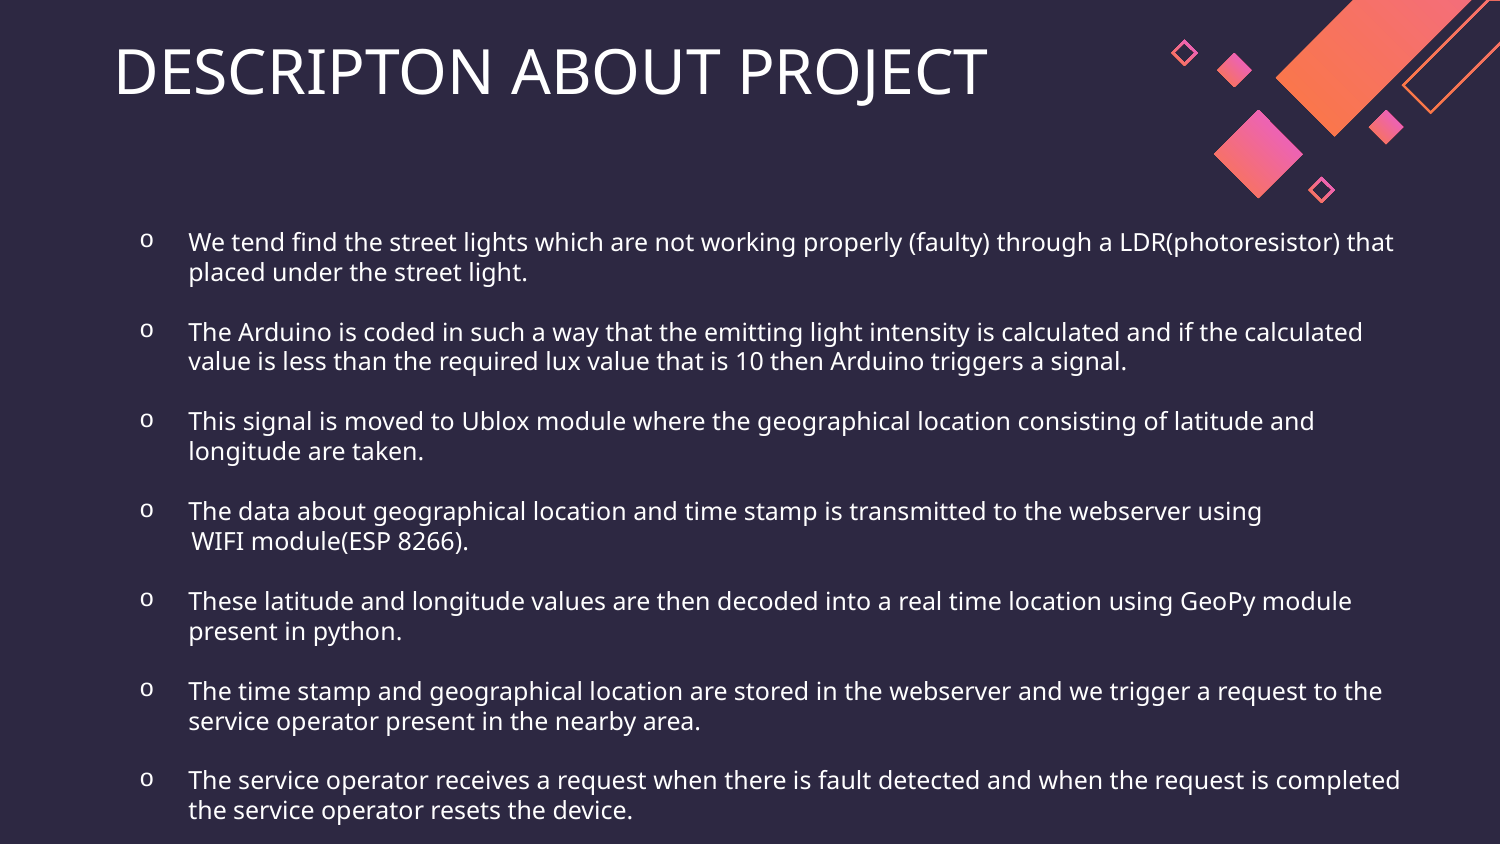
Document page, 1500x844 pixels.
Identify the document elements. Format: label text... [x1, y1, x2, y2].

text_box [113, 112, 1323, 212]
title DESCRIPTON ABOUT PROJECT [98, 14, 1386, 123]
list We tend find the street lights which are not working properly (faulty) through a LDR(photoresistor) that placed under the street light. The Arduino is coded in such a way that the emitting light intensity is calculated and if the calculated value is less than the required lux value that is 10 then Arduino triggers a signal. This signal is moved to Ublox module where the geographical location consisting of latitude and longitude are taken. The data about geographical location and time stamp is transmitted to the webserver using WIFI module(ESP 8266). These latitude and longitude values are then decoded into a real time location using GeoPy module present in python. The time stamp and geographical location are stored in the webserver and we trigger a request to the service operator present in the nearby area. The service operator receives a request when there is fault detected and when the request is completed the service operator resets the device. [98, 211, 1435, 830]
